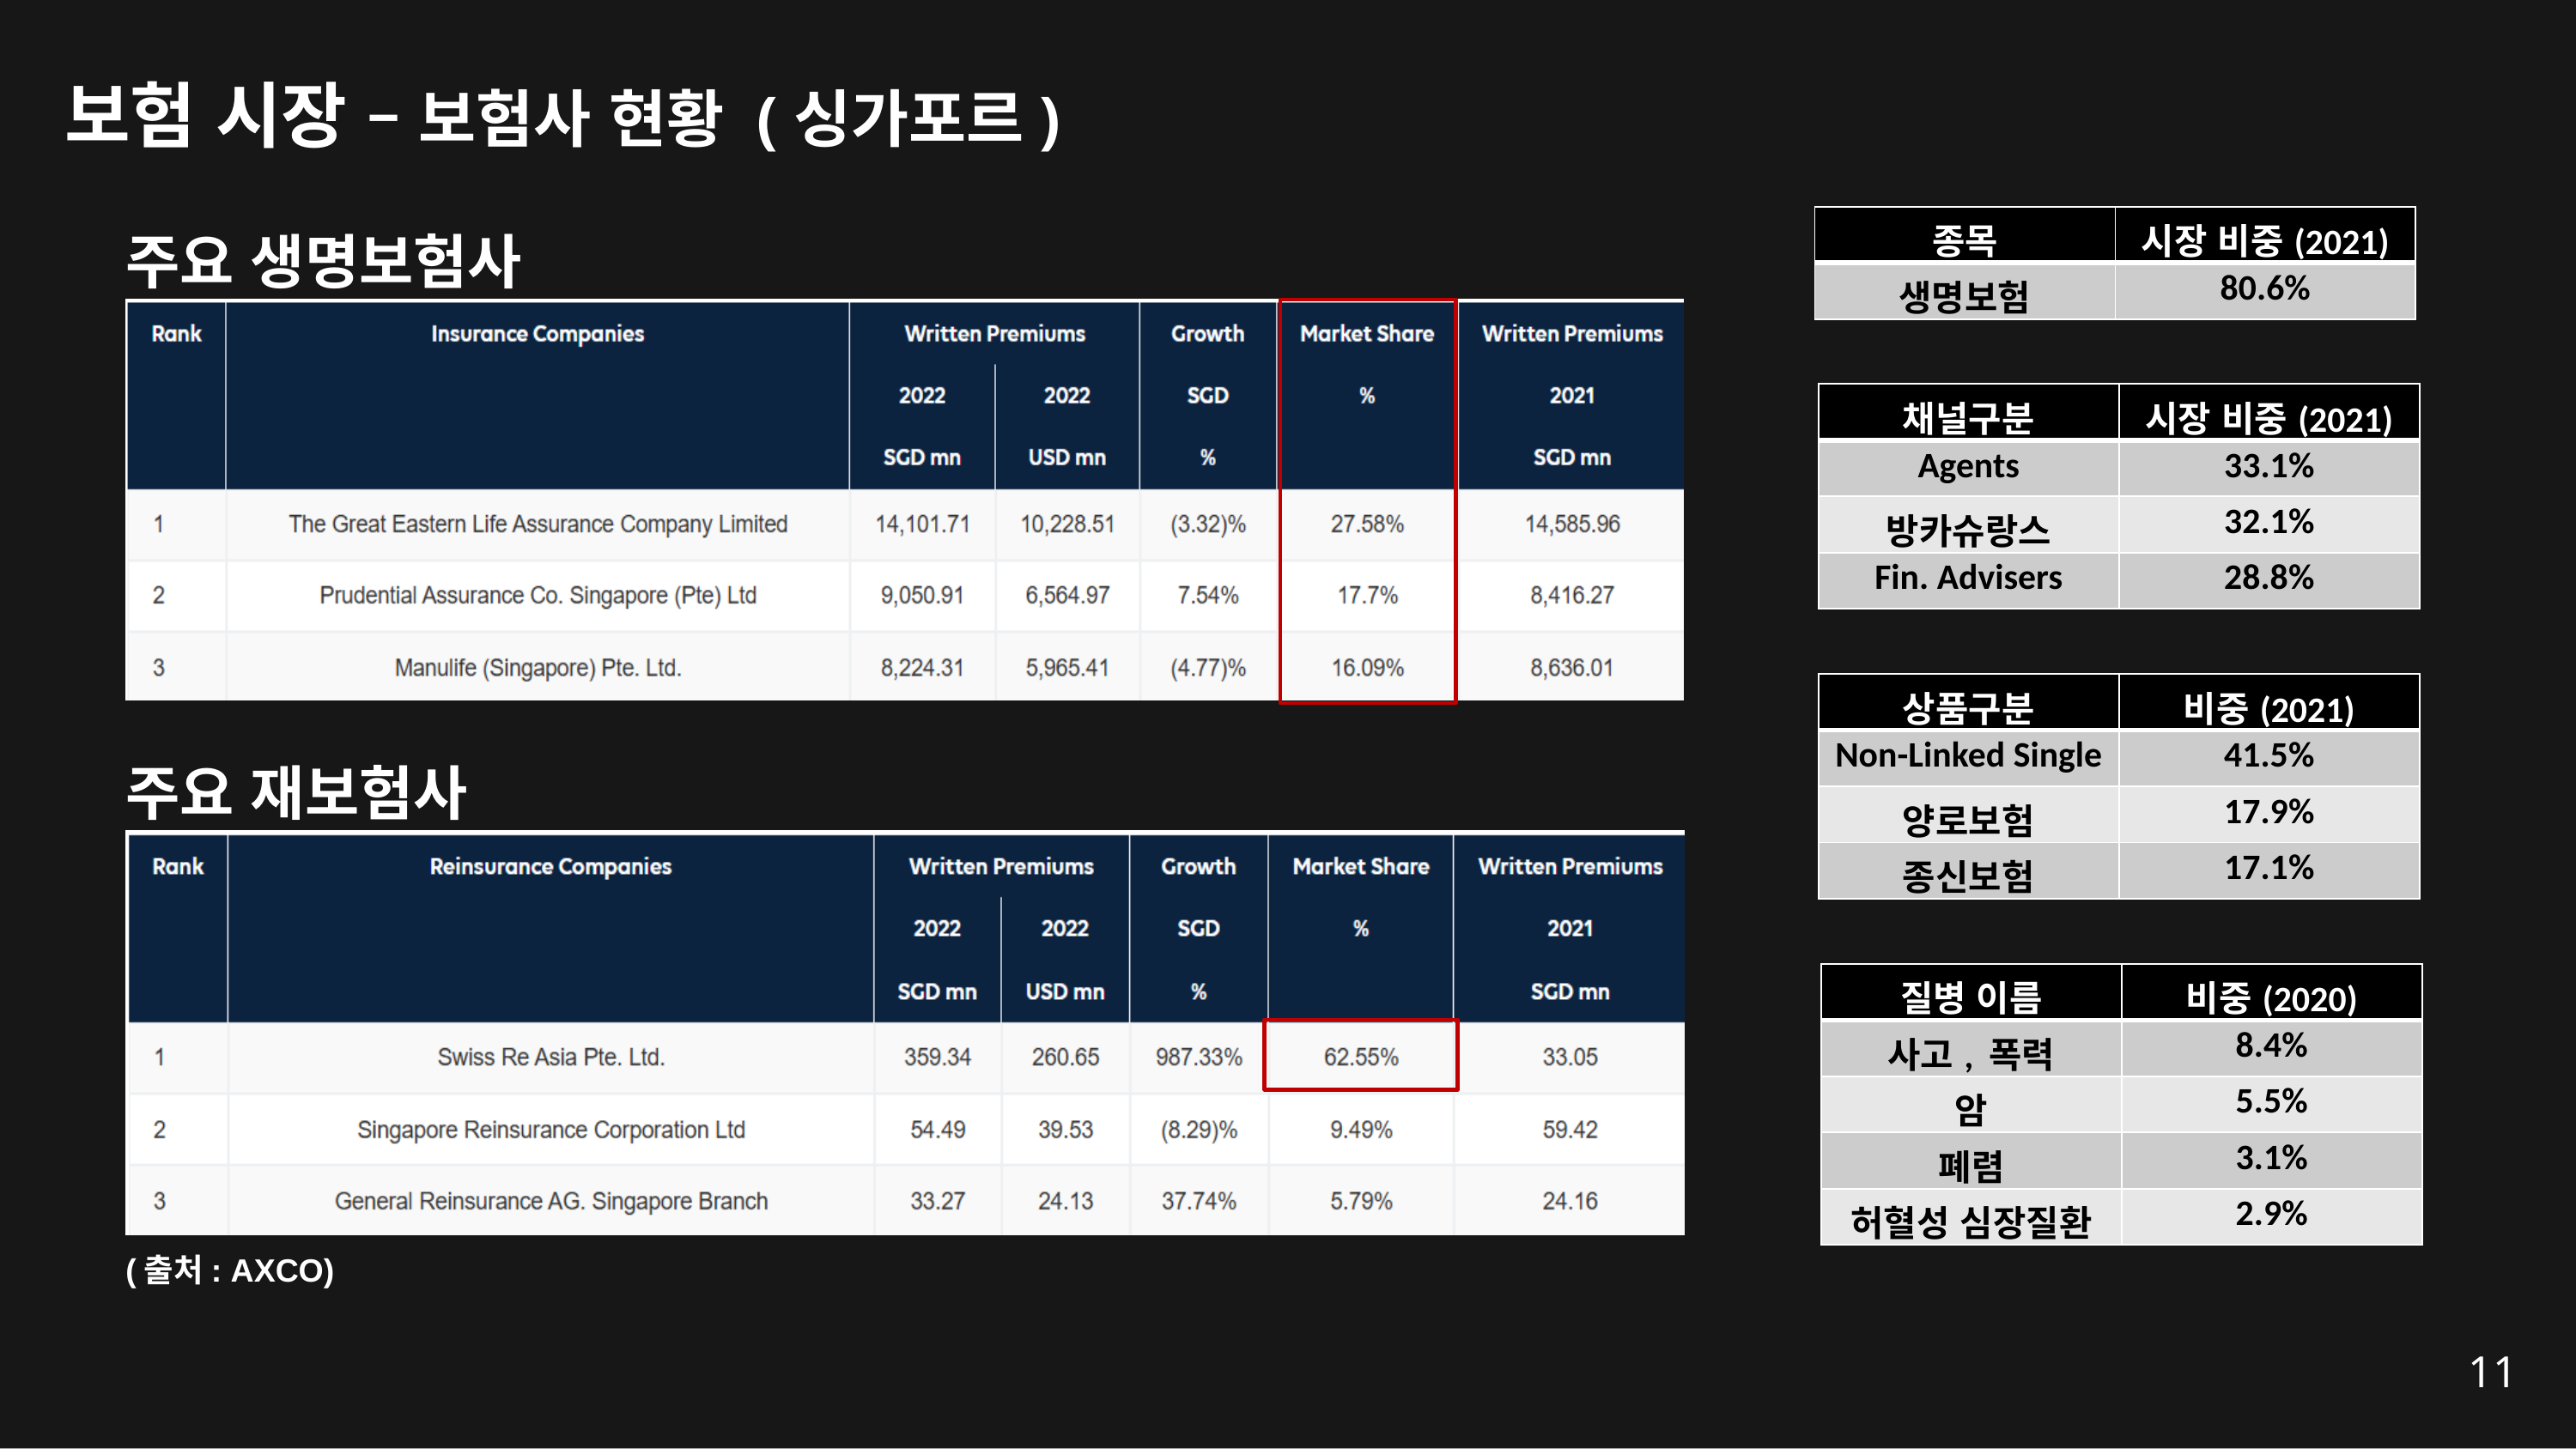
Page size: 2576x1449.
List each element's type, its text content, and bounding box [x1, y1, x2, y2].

table_cell 32.1% [2120, 497, 2419, 552]
table_cell 17.9% [2120, 787, 2419, 842]
picture [125, 830, 1685, 1235]
table_cell 28.8% [2120, 554, 2419, 608]
table_cell 사고, 폭력 [1822, 1022, 2121, 1076]
table_cell Fin. Advisers [1820, 554, 2118, 608]
text_box 보험 시장 – 보험사 현황 (싱가포르) [64, 15, 1106, 157]
table_cell 폐렴 [1822, 1133, 2121, 1188]
picture [125, 299, 1685, 701]
table_cell 종신보험 [1820, 843, 2118, 898]
table_header 시장 비중(2021) [2116, 208, 2415, 260]
table_cell Non-Linked Single [1820, 732, 2118, 785]
table_cell 8.4% [2123, 1022, 2421, 1076]
table_cell 80.6% [2116, 265, 2415, 318]
table_cell Agents [1820, 443, 2118, 495]
table_header 질병 이름 [1822, 965, 2121, 1018]
table_cell 방카슈랑스 [1820, 497, 2118, 552]
table_cell 허혈성 심장질환 [1822, 1190, 2121, 1244]
text_box 주요 재보험사 [125, 766, 1048, 827]
table_cell 17.1% [2120, 843, 2419, 898]
text_box 11 [2468, 1336, 2529, 1397]
text_box [0, 0, 2576, 1449]
table_cell 암 [1822, 1077, 2121, 1131]
table_cell 33.1% [2120, 443, 2419, 495]
table_cell 41.5% [2120, 732, 2419, 785]
table_header 비중(2020) [2123, 965, 2421, 1018]
table_cell 생명보험 [1815, 265, 2115, 318]
table_cell 양로보험 [1820, 787, 2118, 842]
text_box (출처: AXCO) [125, 1243, 1048, 1289]
table_header 종목 [1815, 208, 2115, 260]
table_header 시장 비중(2021) [2120, 385, 2419, 438]
table_header 채널구분 [1820, 385, 2118, 438]
table_header 비중(2021) [2120, 675, 2419, 728]
text_box 주요 생명보험사 [125, 234, 1048, 295]
table_cell 5.5% [2123, 1077, 2421, 1131]
table_cell 3.1% [2123, 1133, 2421, 1188]
table_cell 2.9% [2123, 1190, 2421, 1244]
table_header 상품구분 [1820, 675, 2118, 728]
